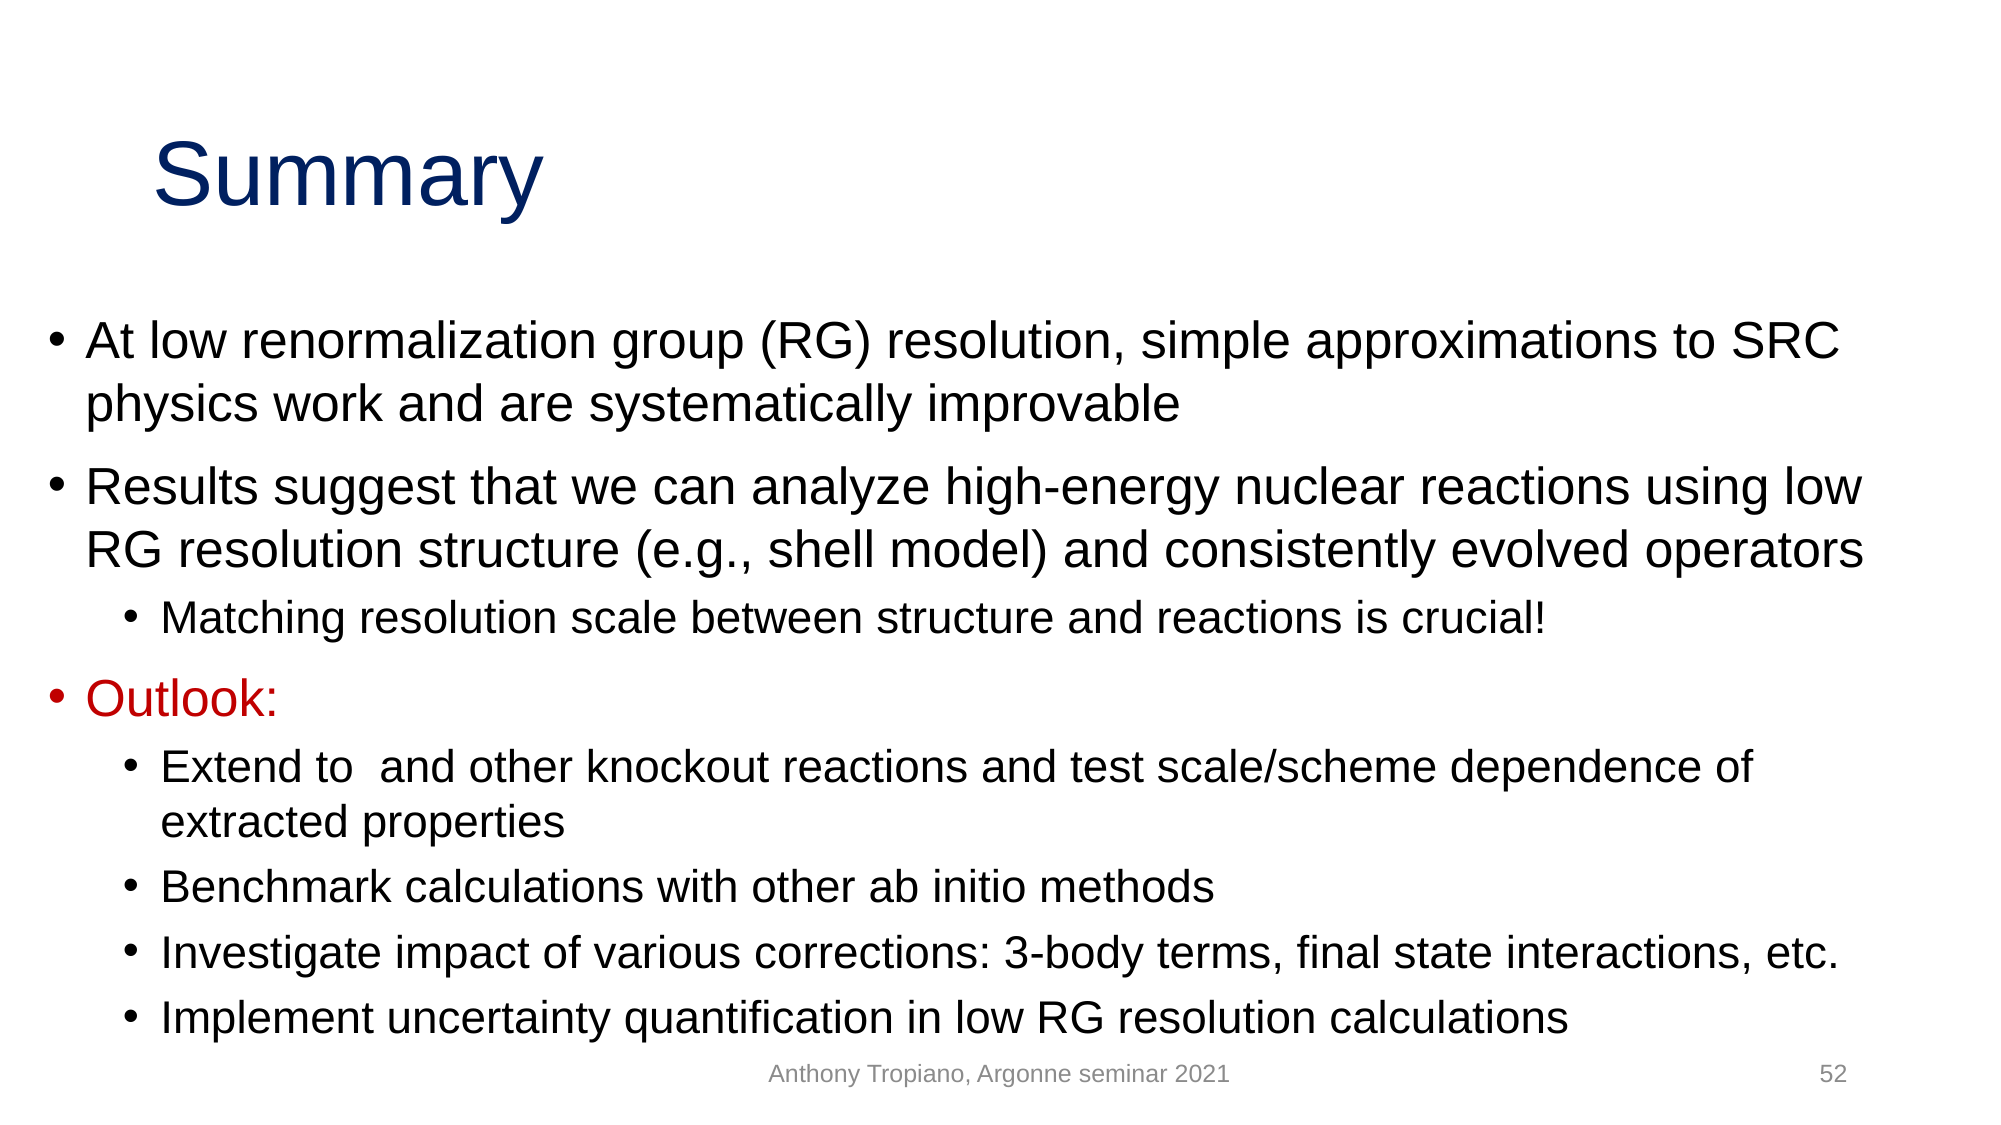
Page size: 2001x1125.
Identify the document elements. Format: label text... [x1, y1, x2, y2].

slide_number 52 [1412, 1042, 1863, 1103]
title Summary [137, 59, 1863, 278]
footer Anthony Tropiano, Argonne seminar 2021 [662, 1042, 1338, 1103]
